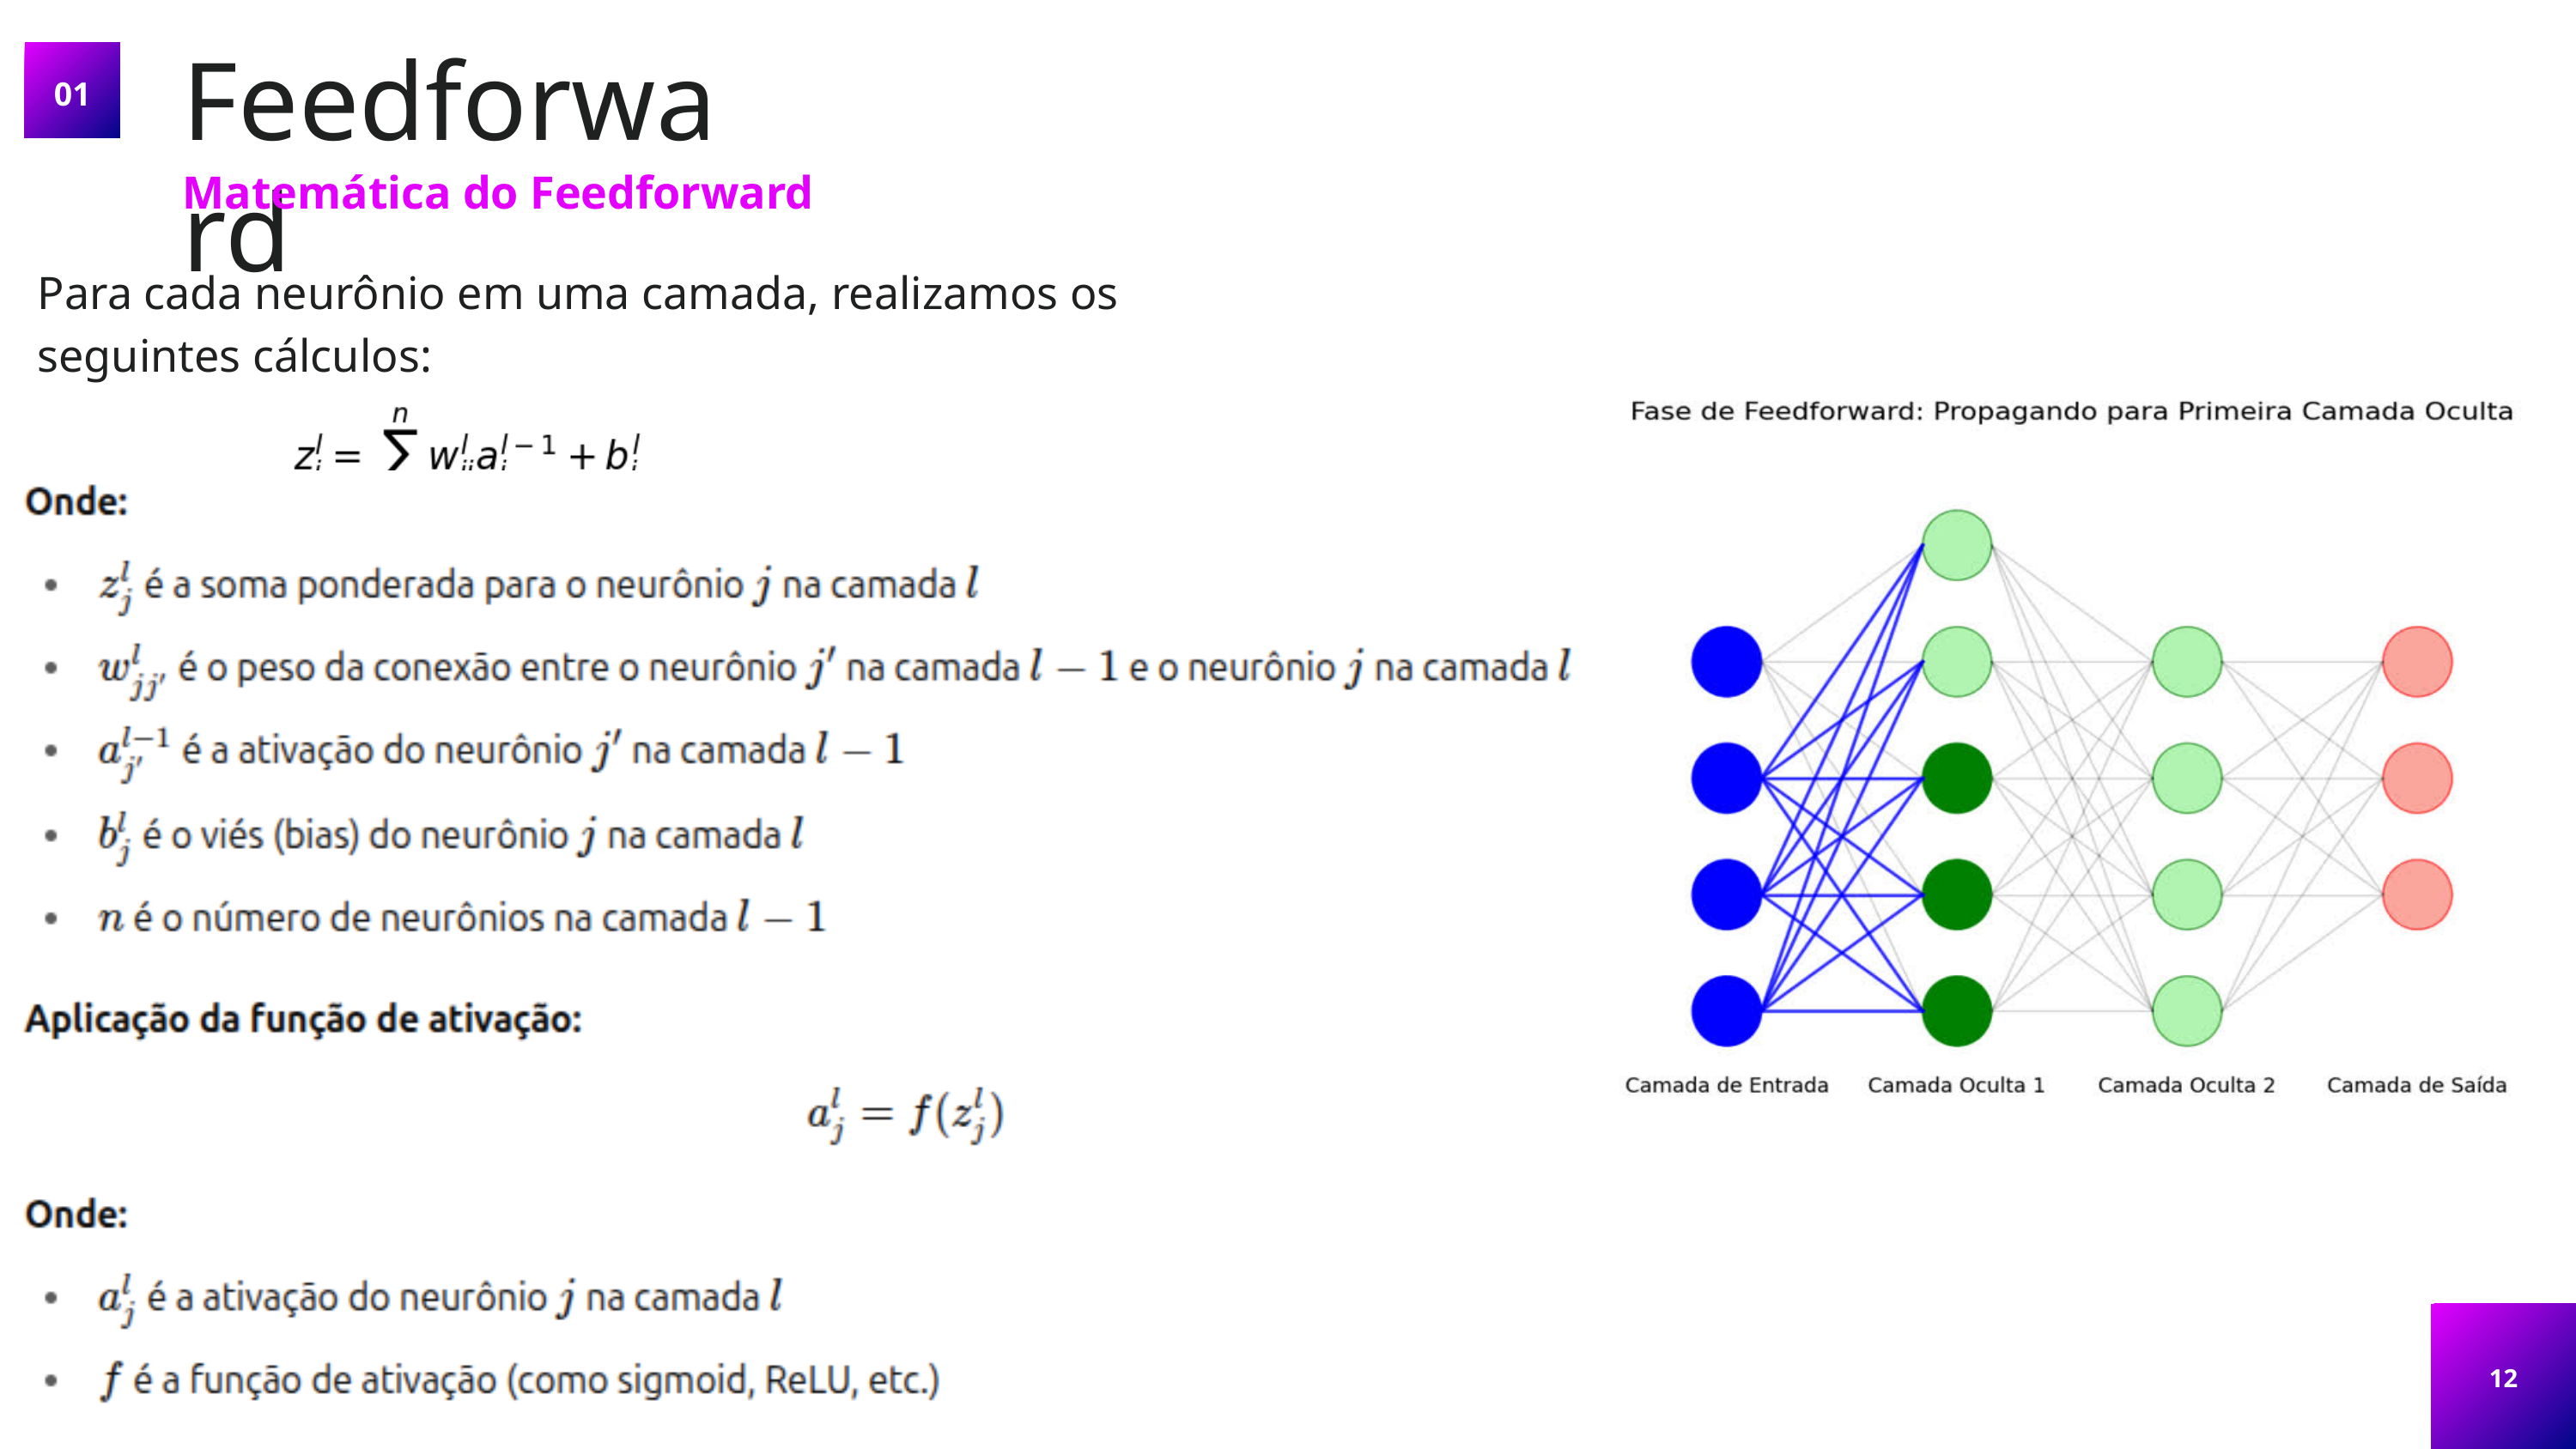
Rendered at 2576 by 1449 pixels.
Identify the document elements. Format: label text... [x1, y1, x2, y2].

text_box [1310, 319, 2576, 1228]
text_box Feedforward [182, 31, 744, 155]
text_box [258, 444, 670, 470]
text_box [24, 42, 121, 138]
text_box [0, 470, 1619, 1449]
text_box Matemática do Feedforward [182, 155, 831, 256]
text_box Para cada neurônio em uma camada, realizamos os seguintes cálculos: [37, 256, 1311, 444]
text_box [2430, 1303, 2576, 1449]
